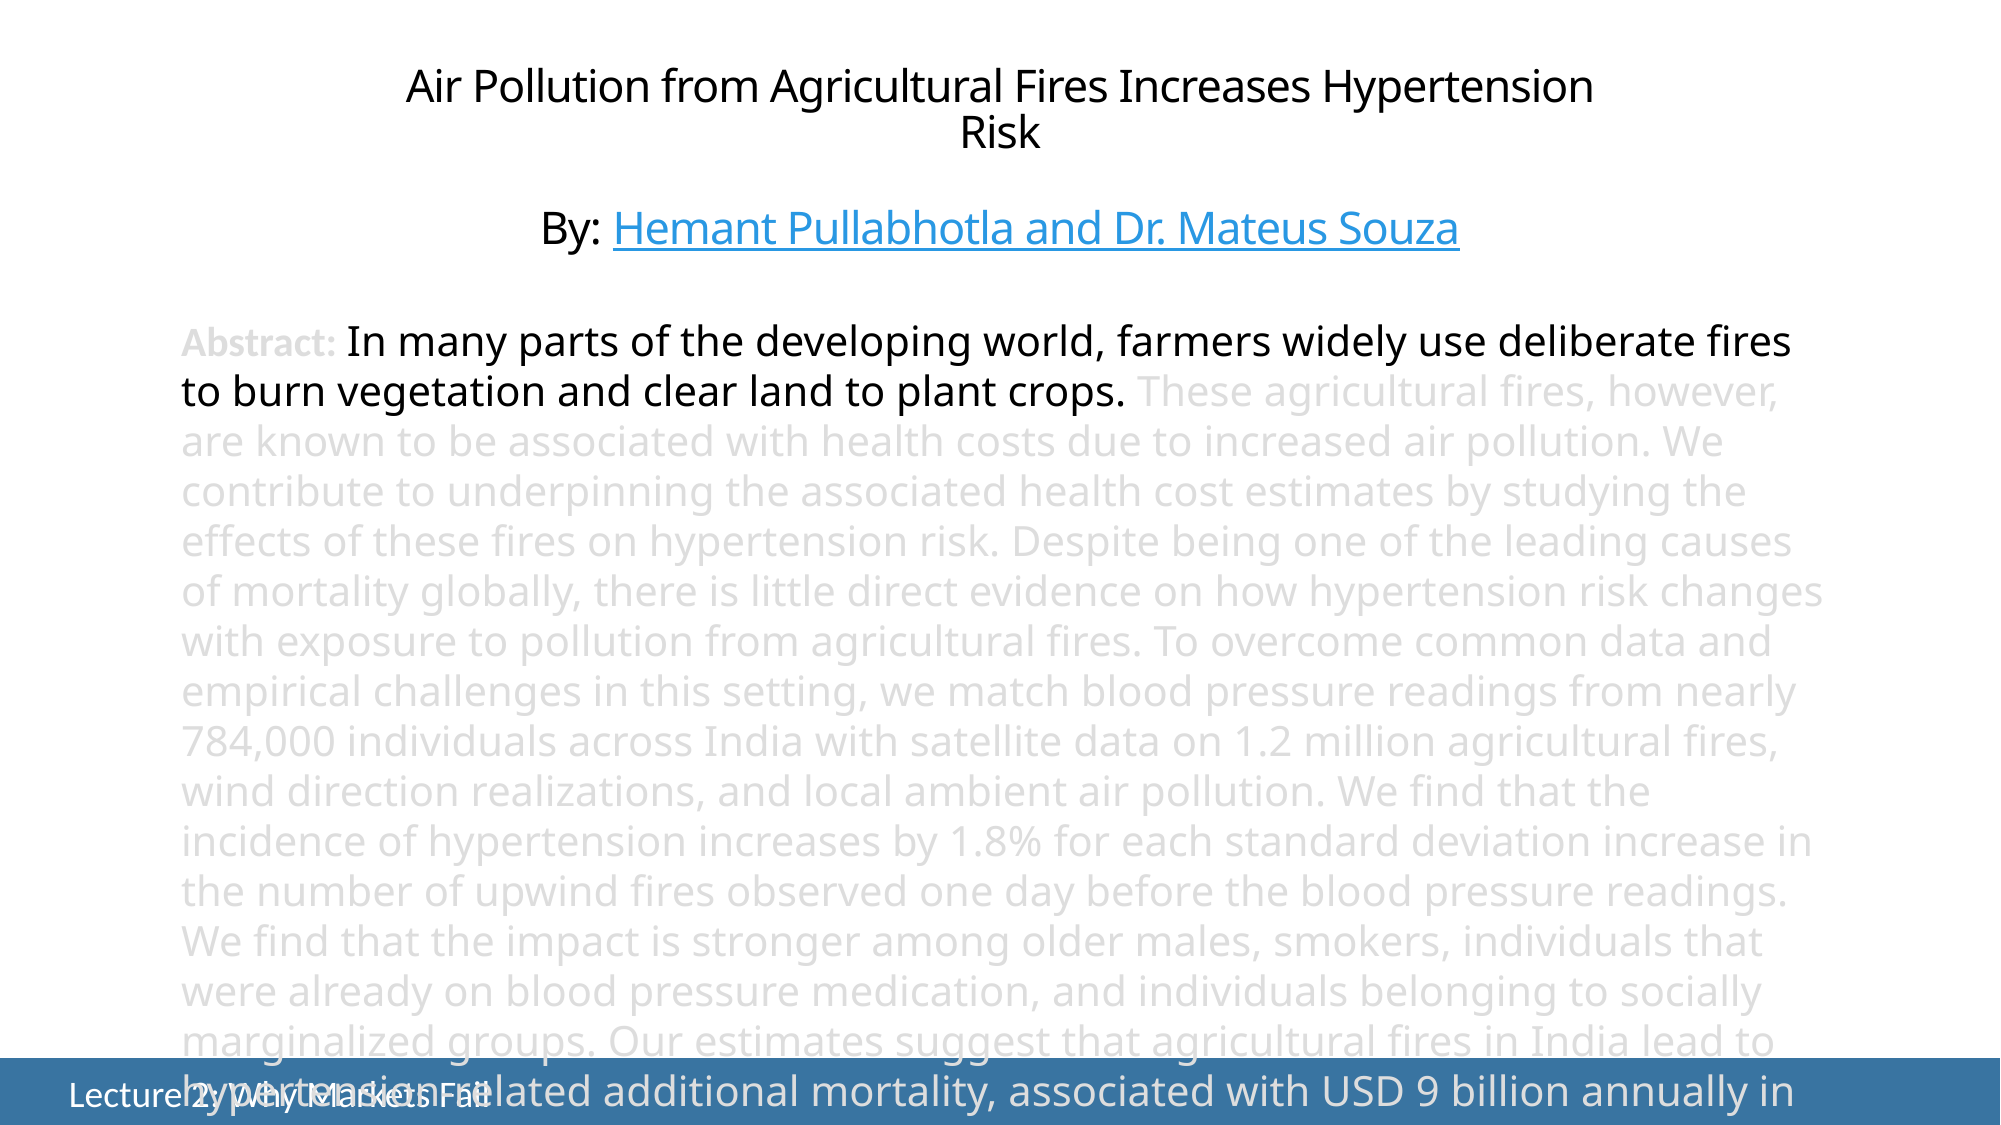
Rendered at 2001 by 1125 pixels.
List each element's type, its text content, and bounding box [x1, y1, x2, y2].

text_box Abstract: In many parts of the developing world, farmers widely use deliberate fires to burn vegetation and clear land to plant crops. These agricultural fires, however, are known to be associated with health costs due to increased air pollution. We contribute to underpinning the associated health cost estimates by studying the effects of these fires on hypertension risk. Despite being one of the leading causes of mortality globally, there is little direct evidence on how hypertension risk changes with exposure to pollution from agricultural fires. To overcome common data and empirical challenges in this setting, we match blood pressure readings from nearly 784,000 individuals across India with satellite data on 1.2 million agricultural fires, wind direction realizations, and local ambient air pollution. We find that the incidence of hypertension increases by 1.8% for each standard deviation increase in the number of upwind fires observed one day before the blood pressure readings. We find that the impact is stronger among older males, smokers, individuals that were already on blood pressure medication, and individuals belonging to socially marginalized groups. Our estimates suggest that agricultural fires in India lead to hypertension-related additional mortality, associated with USD 9 billion annually in costs. [91, 307, 1853, 1125]
text_box Air Pollution from Agricultural Fires Increases Hypertension Risk By: Hemant Pullabhotla and Dr. Mateus Souza [374, 56, 1625, 263]
